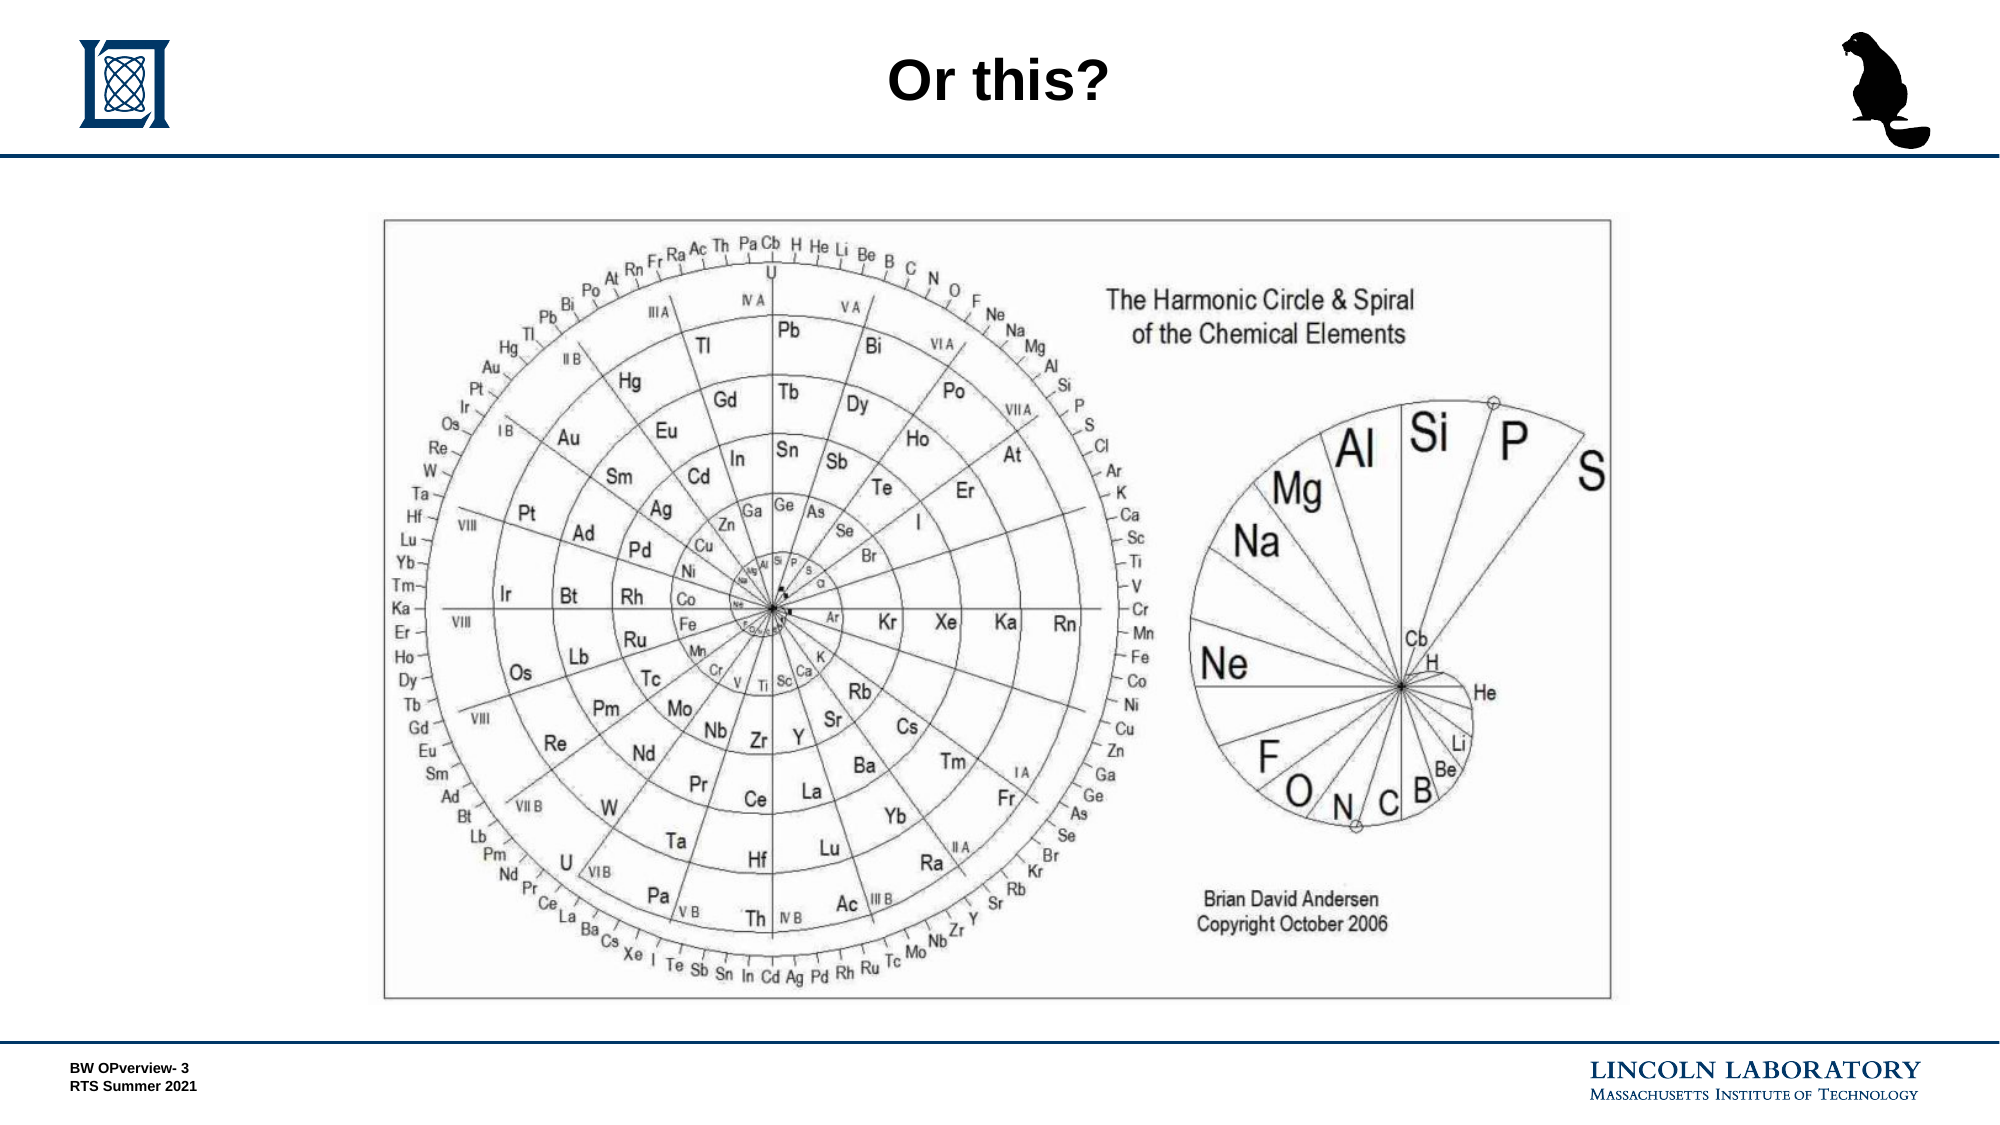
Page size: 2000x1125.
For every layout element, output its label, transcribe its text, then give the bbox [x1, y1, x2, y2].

picture [79, 40, 170, 128]
picture [1588, 1061, 1921, 1100]
picture [1830, 20, 1942, 156]
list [368, 212, 1631, 1005]
title Or this? [205, 16, 1794, 151]
